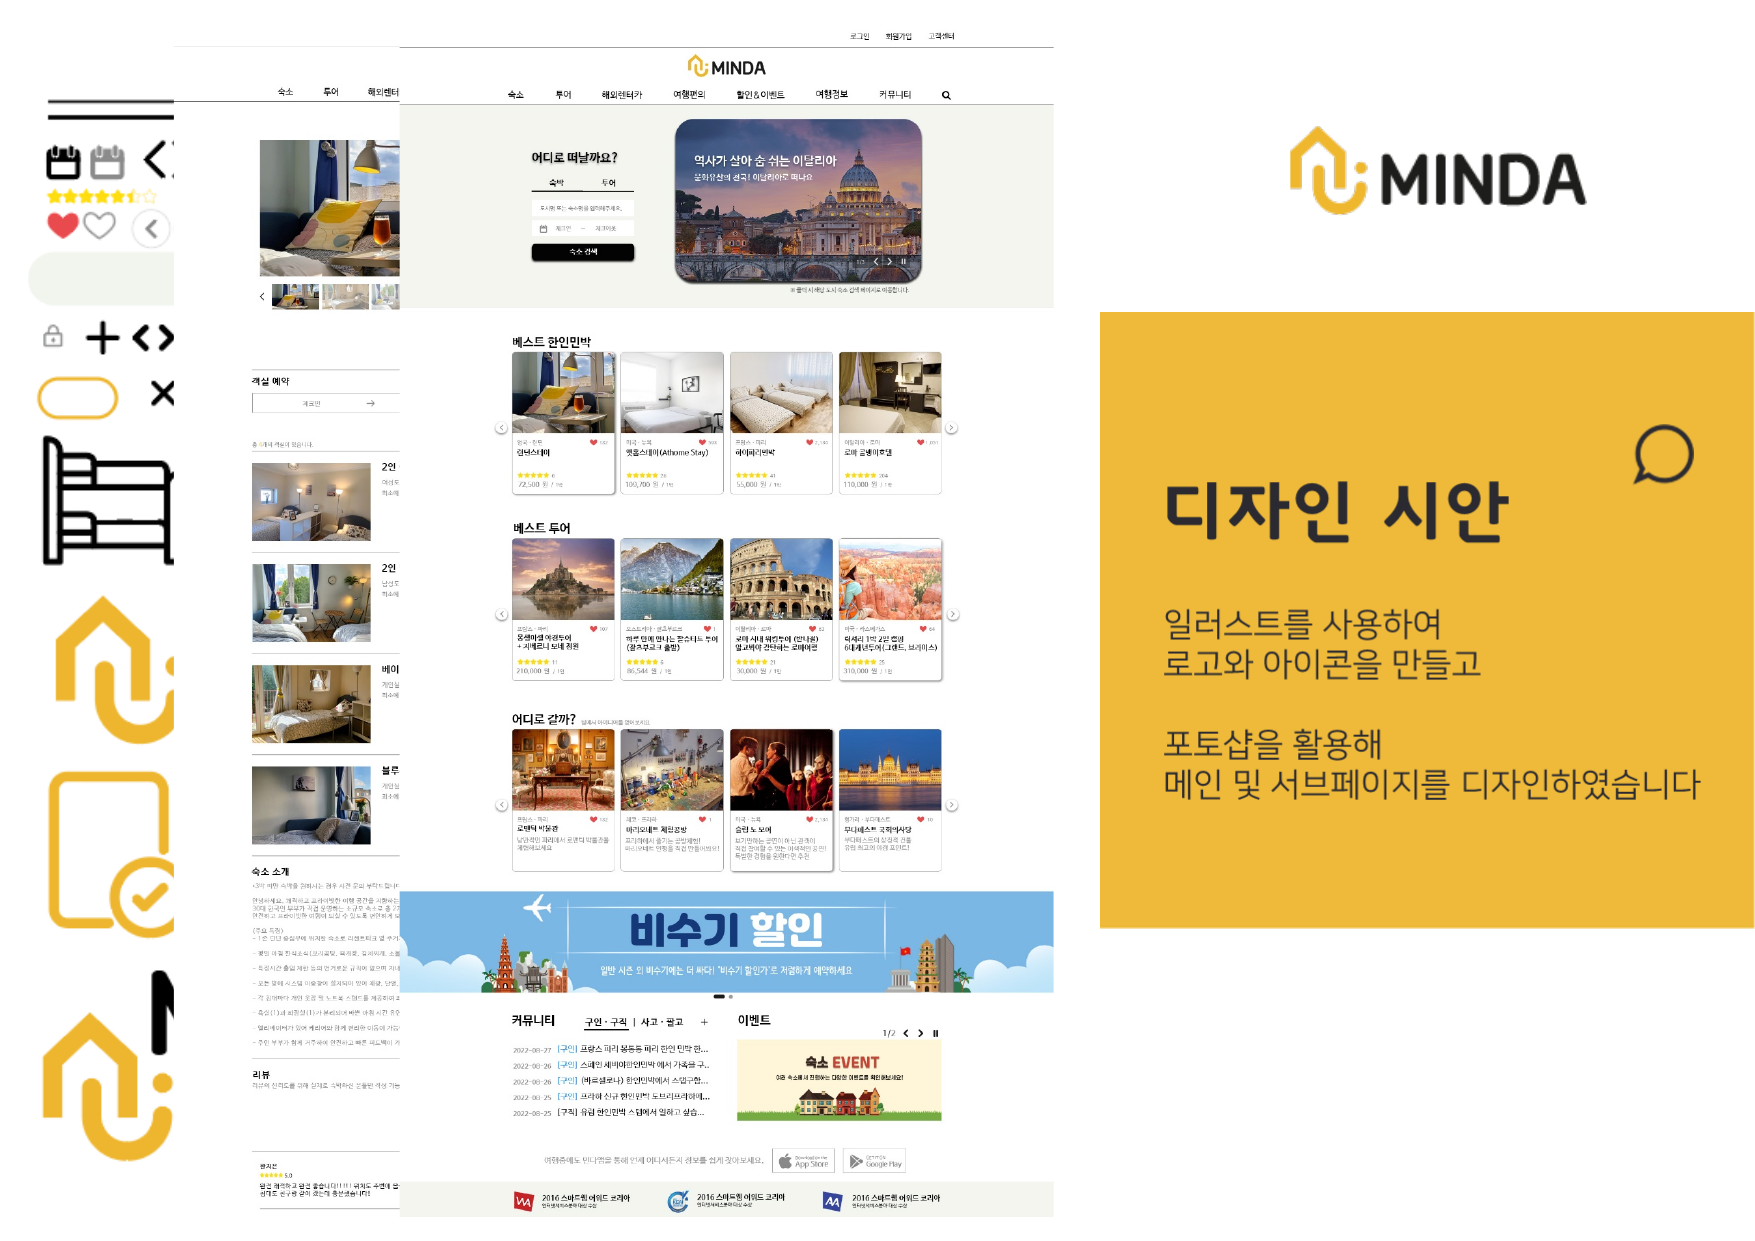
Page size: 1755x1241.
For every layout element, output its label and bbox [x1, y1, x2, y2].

picture [28, 23, 1054, 1217]
picture [1289, 125, 1587, 216]
picture [1100, 312, 1755, 929]
